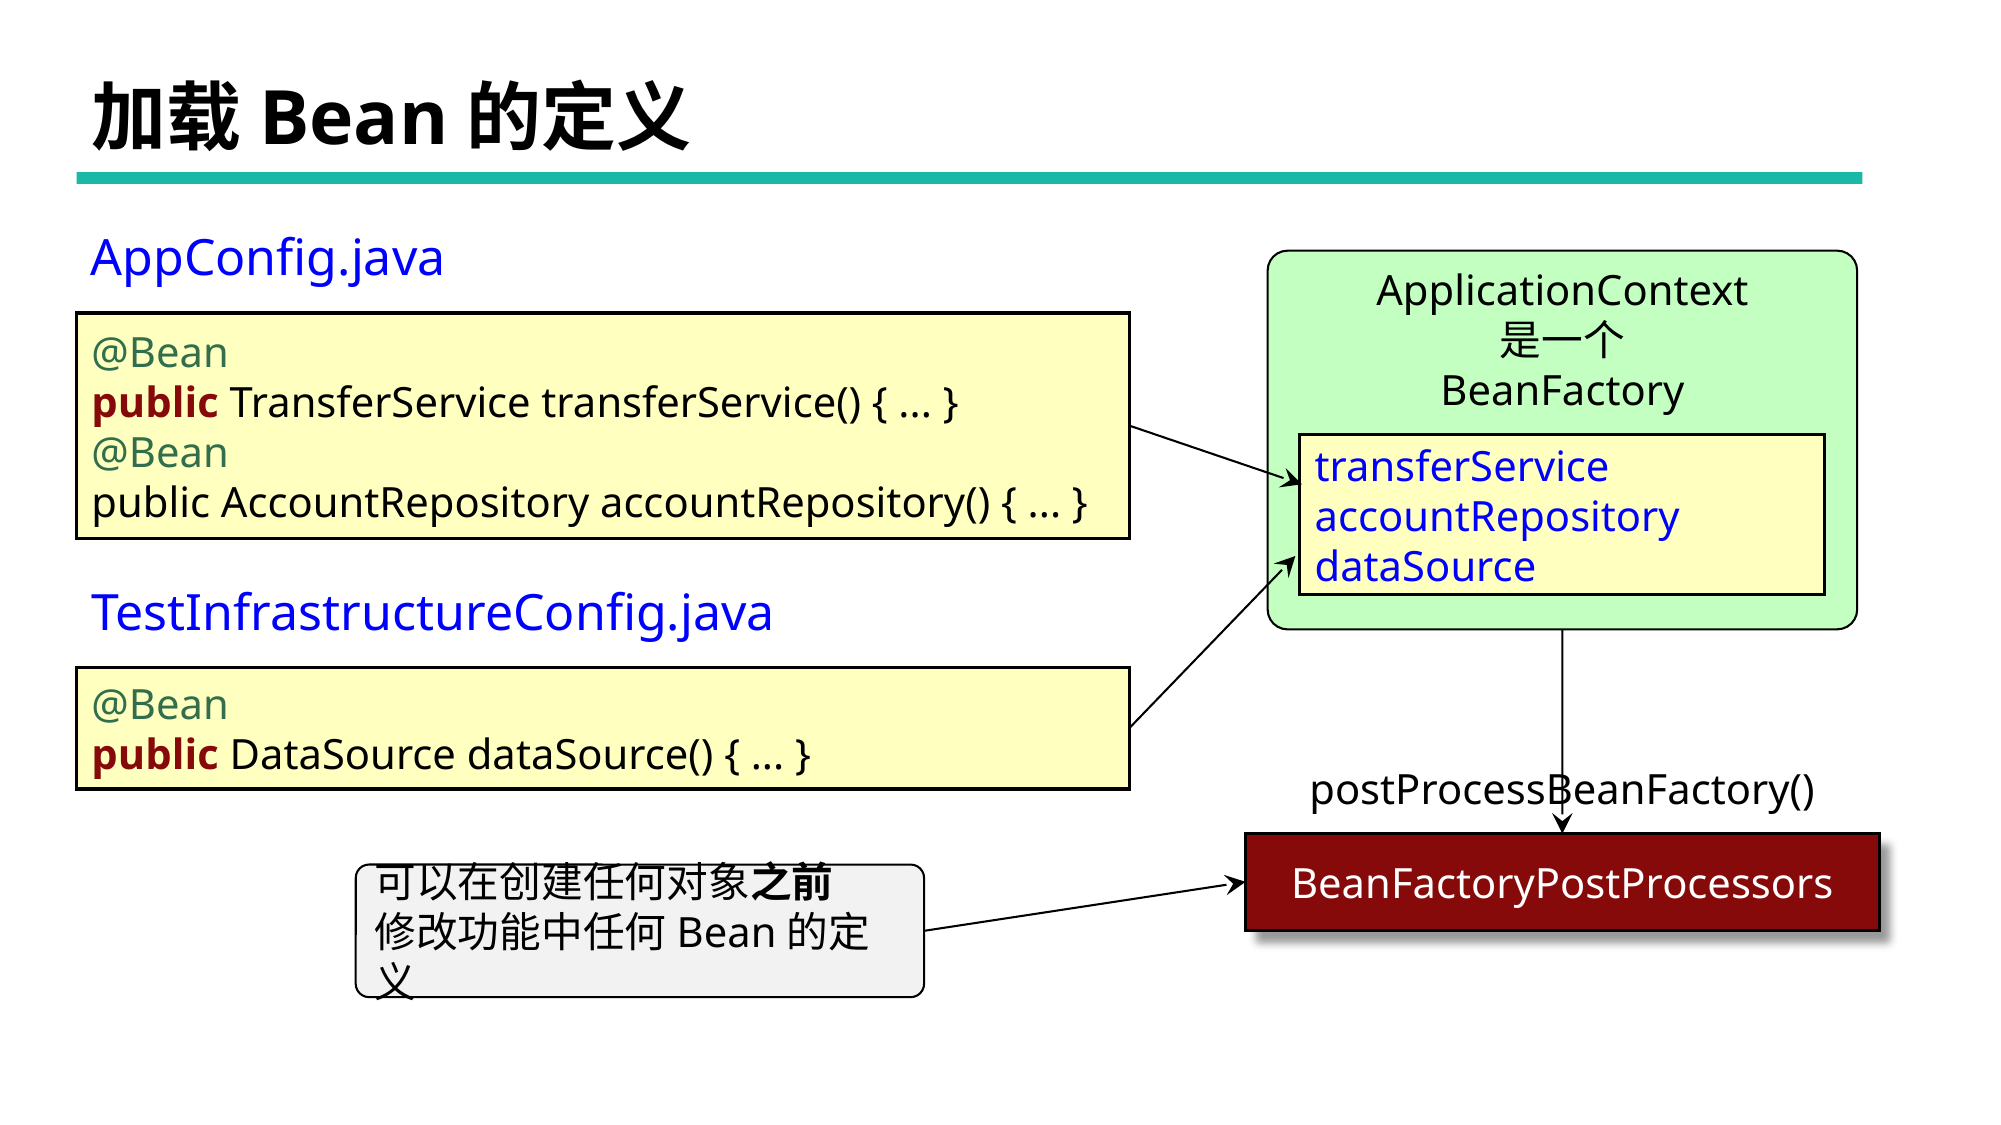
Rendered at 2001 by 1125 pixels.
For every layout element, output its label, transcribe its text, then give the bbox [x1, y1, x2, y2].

title 加载Bean的定义 [76, 57, 1802, 185]
text_box 可以在创建任何对象之前 修改功能中任何Bean的定义 [354, 863, 926, 999]
text_box transferService accountRepository dataSource [1299, 433, 1826, 595]
text_box @Bean public DataSource dataSource() { ... } [76, 666, 1130, 790]
text_box BeanFactoryPostProcessors [1244, 833, 1880, 931]
text_box TestInfrastructureConfig.java [76, 572, 791, 648]
text_box postProcessBeanFactory() [1563, 755, 1830, 821]
text_box @Bean public TransferService transferService() { ... } @Bean public AccountRepository accountRepository() { ... } [76, 312, 1130, 539]
text_box postProcessBeanFactory() [1294, 755, 1562, 821]
text_box ApplicationContext 是一个 BeanFactory [1266, 249, 1859, 631]
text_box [924, 881, 1246, 931]
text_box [1129, 425, 1302, 485]
text_box AppConfig.java [76, 218, 461, 293]
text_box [1129, 555, 1296, 729]
